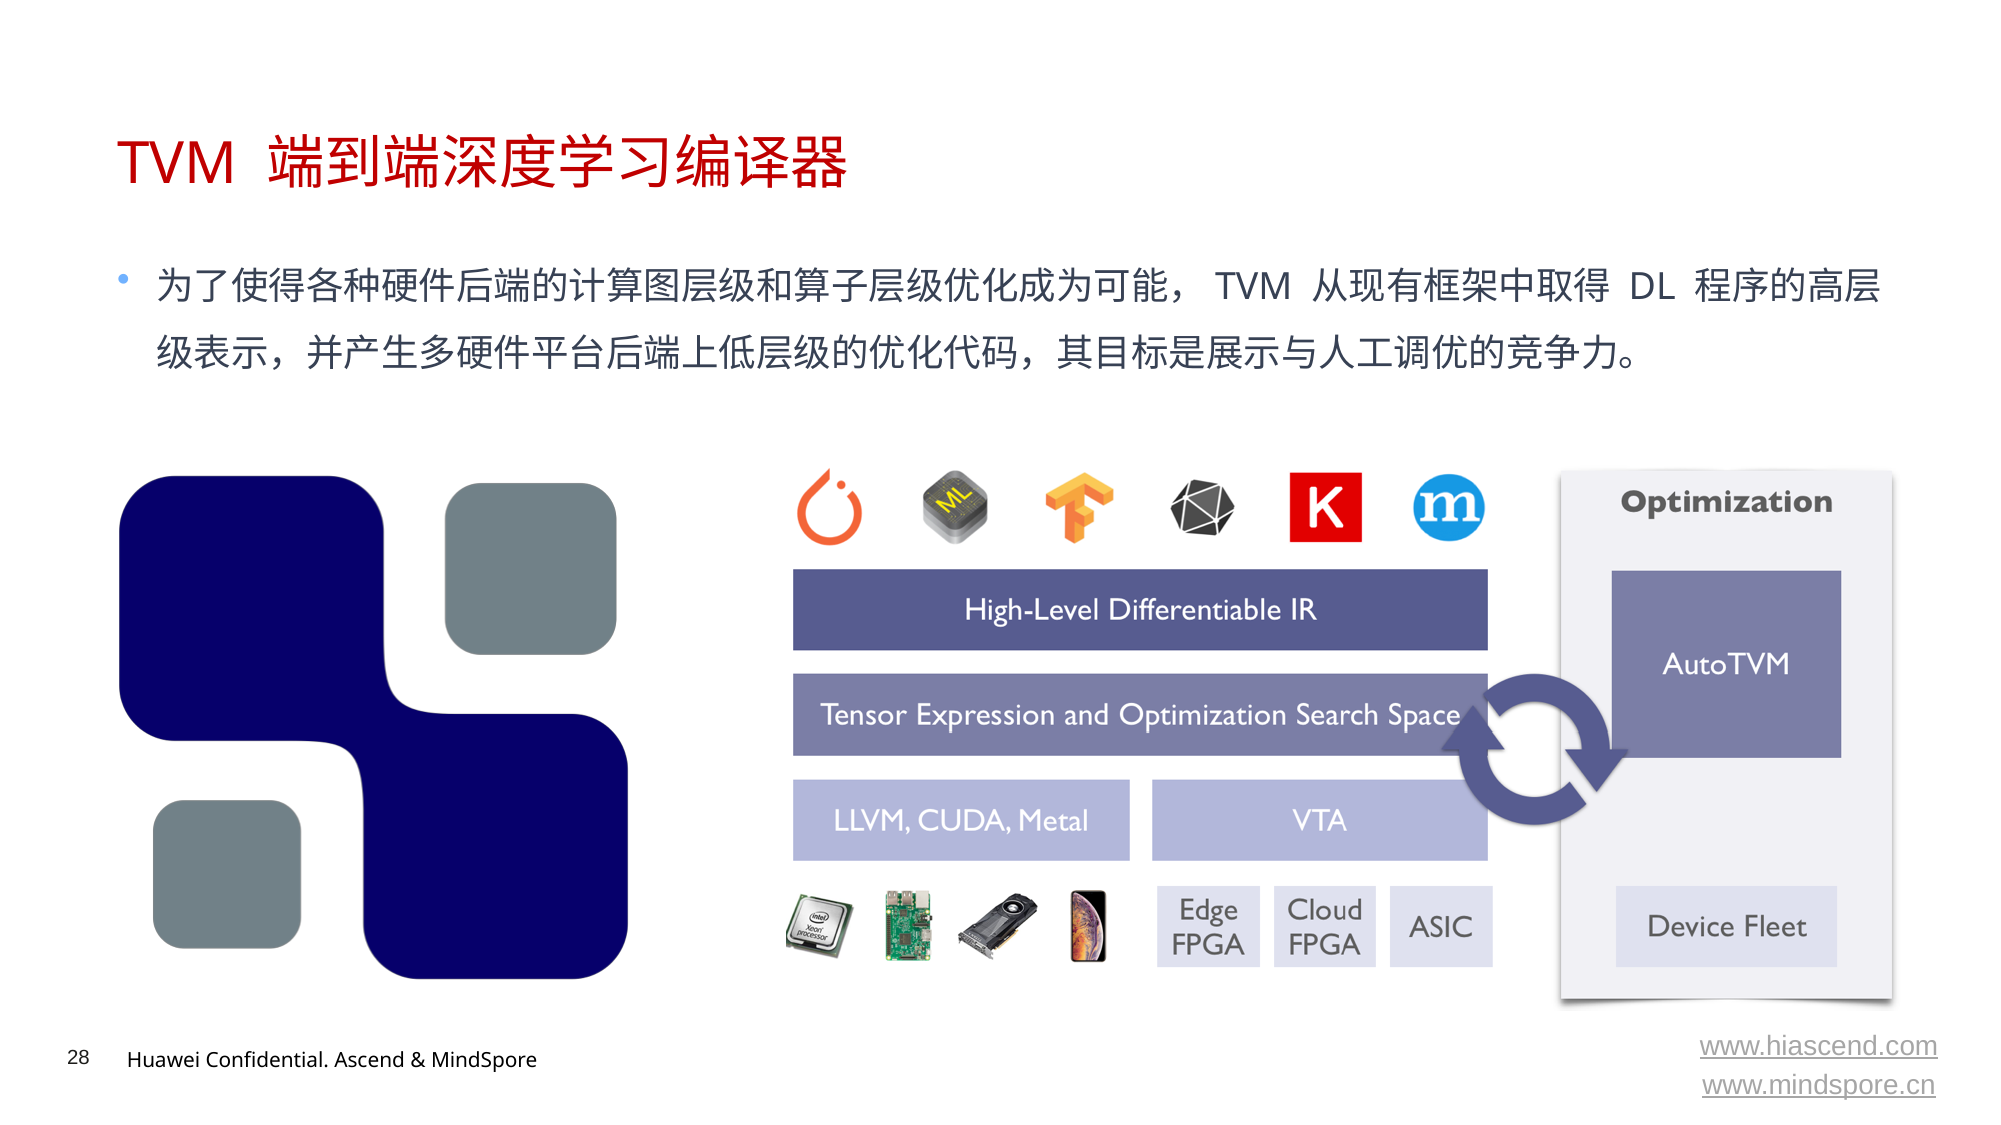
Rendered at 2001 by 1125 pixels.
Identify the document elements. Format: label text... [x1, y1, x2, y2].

picture [102, 455, 646, 1000]
title TVM 端到端深度学习编译器 [102, 111, 1901, 209]
list 为了使得各种硬件后端的计算图层级和算子层级优化成为可能，TVM 从现有框架中取得 DL 程序的高层级表示，并产生多硬件平台后端上低层级的优化代码，其目标是展示与人工调优的竞争力。 [102, 231, 1901, 988]
picture [785, 455, 1901, 1011]
